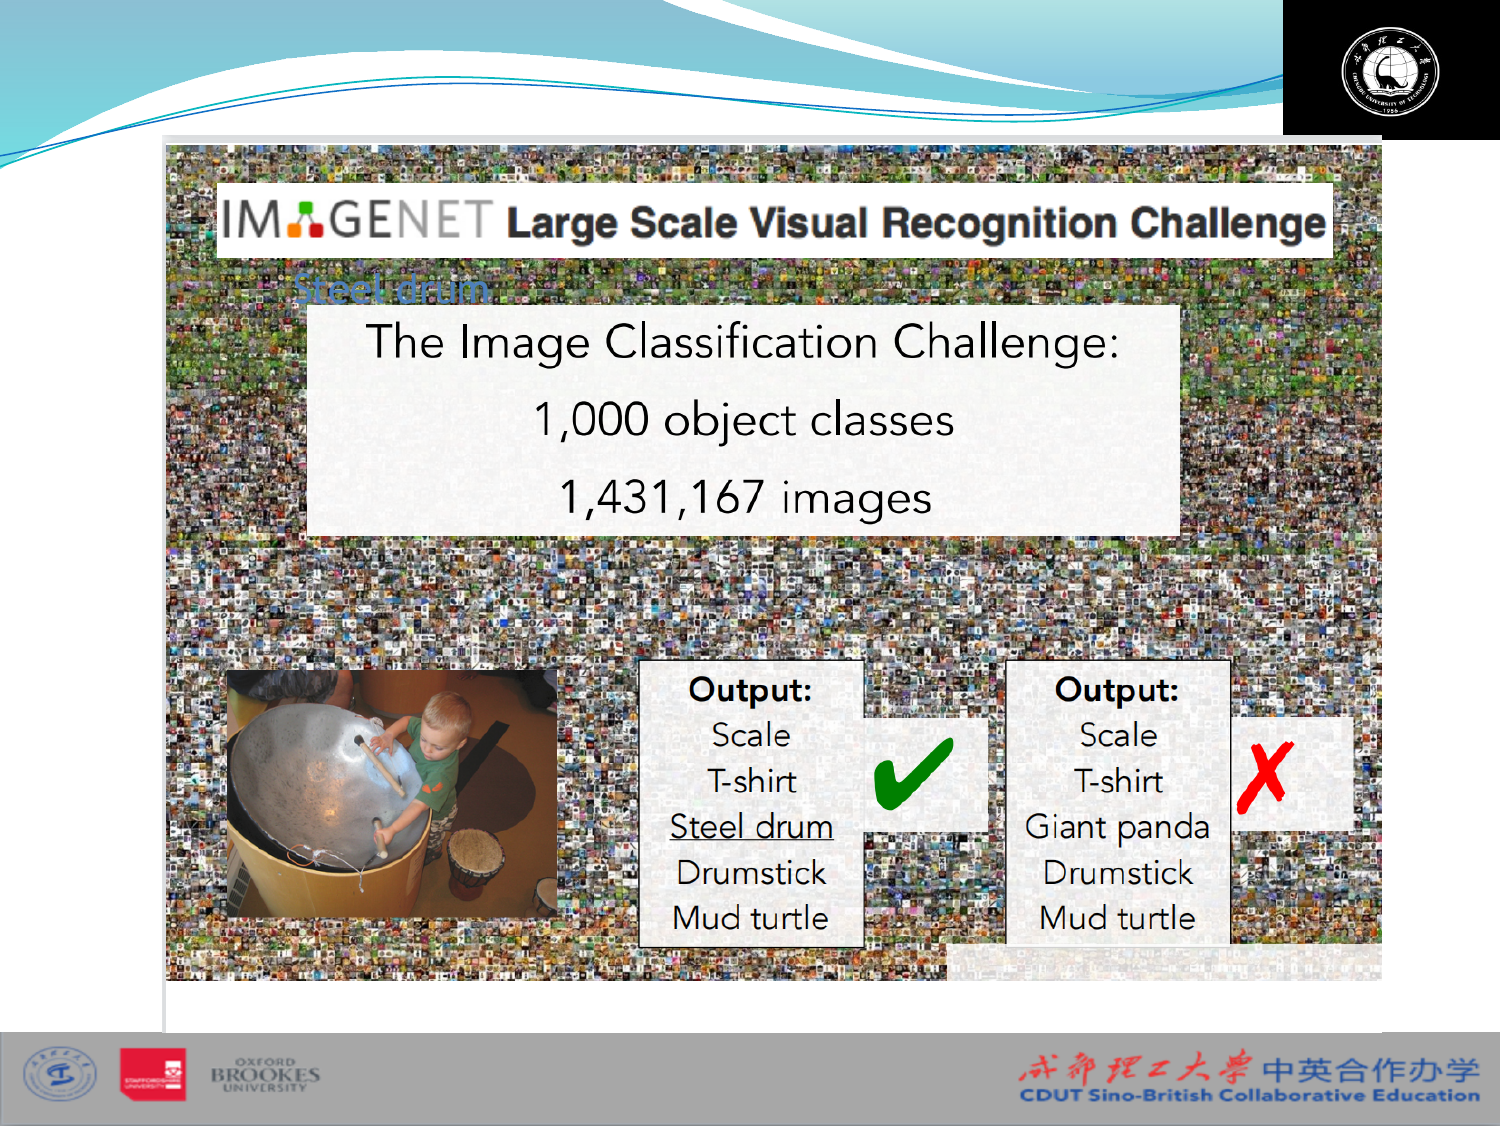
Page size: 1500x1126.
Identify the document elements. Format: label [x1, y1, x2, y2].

picture [1283, 0, 1500, 140]
list [162, 135, 1382, 1033]
picture [0, 1031, 1500, 1126]
